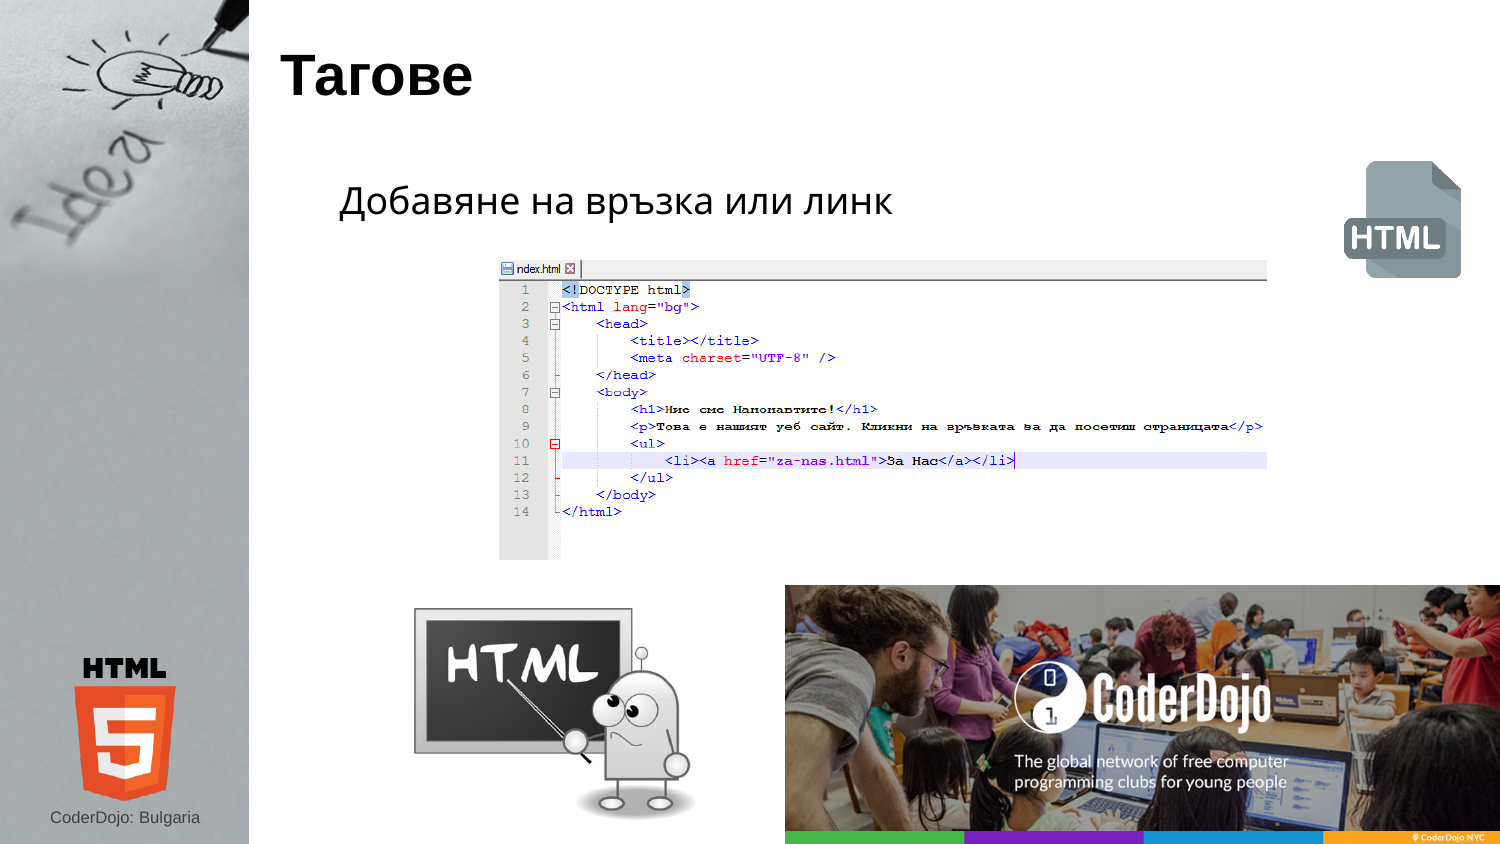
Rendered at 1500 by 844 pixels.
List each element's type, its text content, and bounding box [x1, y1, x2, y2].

title Тагове [265, 0, 1500, 146]
text_box CoderDojo: Bulgaria [35, 799, 780, 835]
list Добавяне на връзка или линк [324, 161, 1343, 238]
picture [0, 0, 1500, 844]
